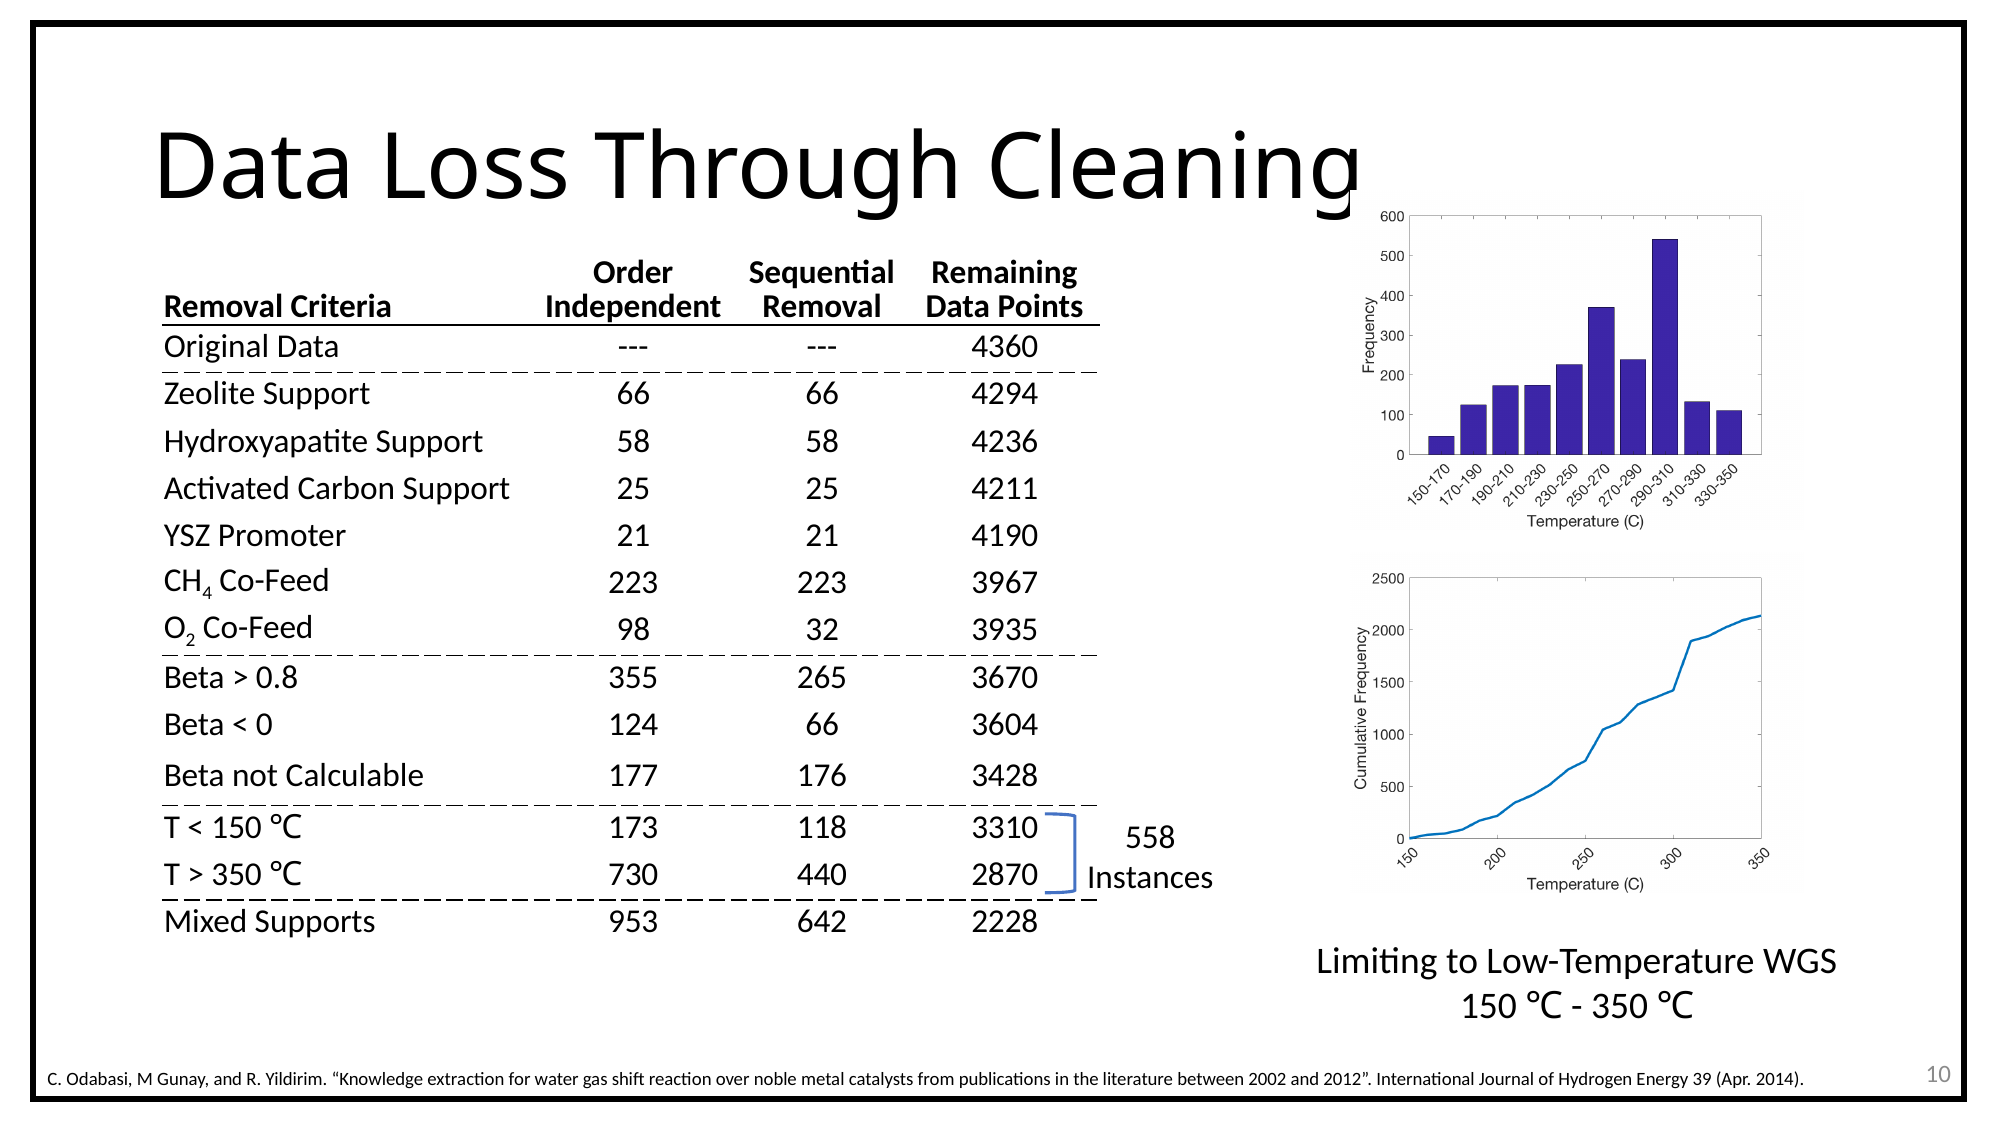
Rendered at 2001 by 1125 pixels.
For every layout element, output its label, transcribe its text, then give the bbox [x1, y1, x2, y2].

text_box [32, 22, 1965, 1100]
picture [1350, 190, 1804, 531]
text_box [1044, 813, 1072, 894]
text_box 558 Instances [1072, 807, 1229, 903]
text_box C. Odabasi, M Gunay, and R. Yildirim. “Knowledge extraction for water gas shift reaction over noble metal catalysts from publications in the literature between 2002 and 2012”. International Journal of Hydrogen Energy 39 (Apr. 2014). [32, 1058, 1846, 1097]
text_box Limiting to Low-Temperature WGS 150 ℃ - 350 ℃ [1291, 928, 1863, 1033]
slide_number 10 [1516, 1042, 1967, 1103]
picture [1350, 552, 1804, 893]
